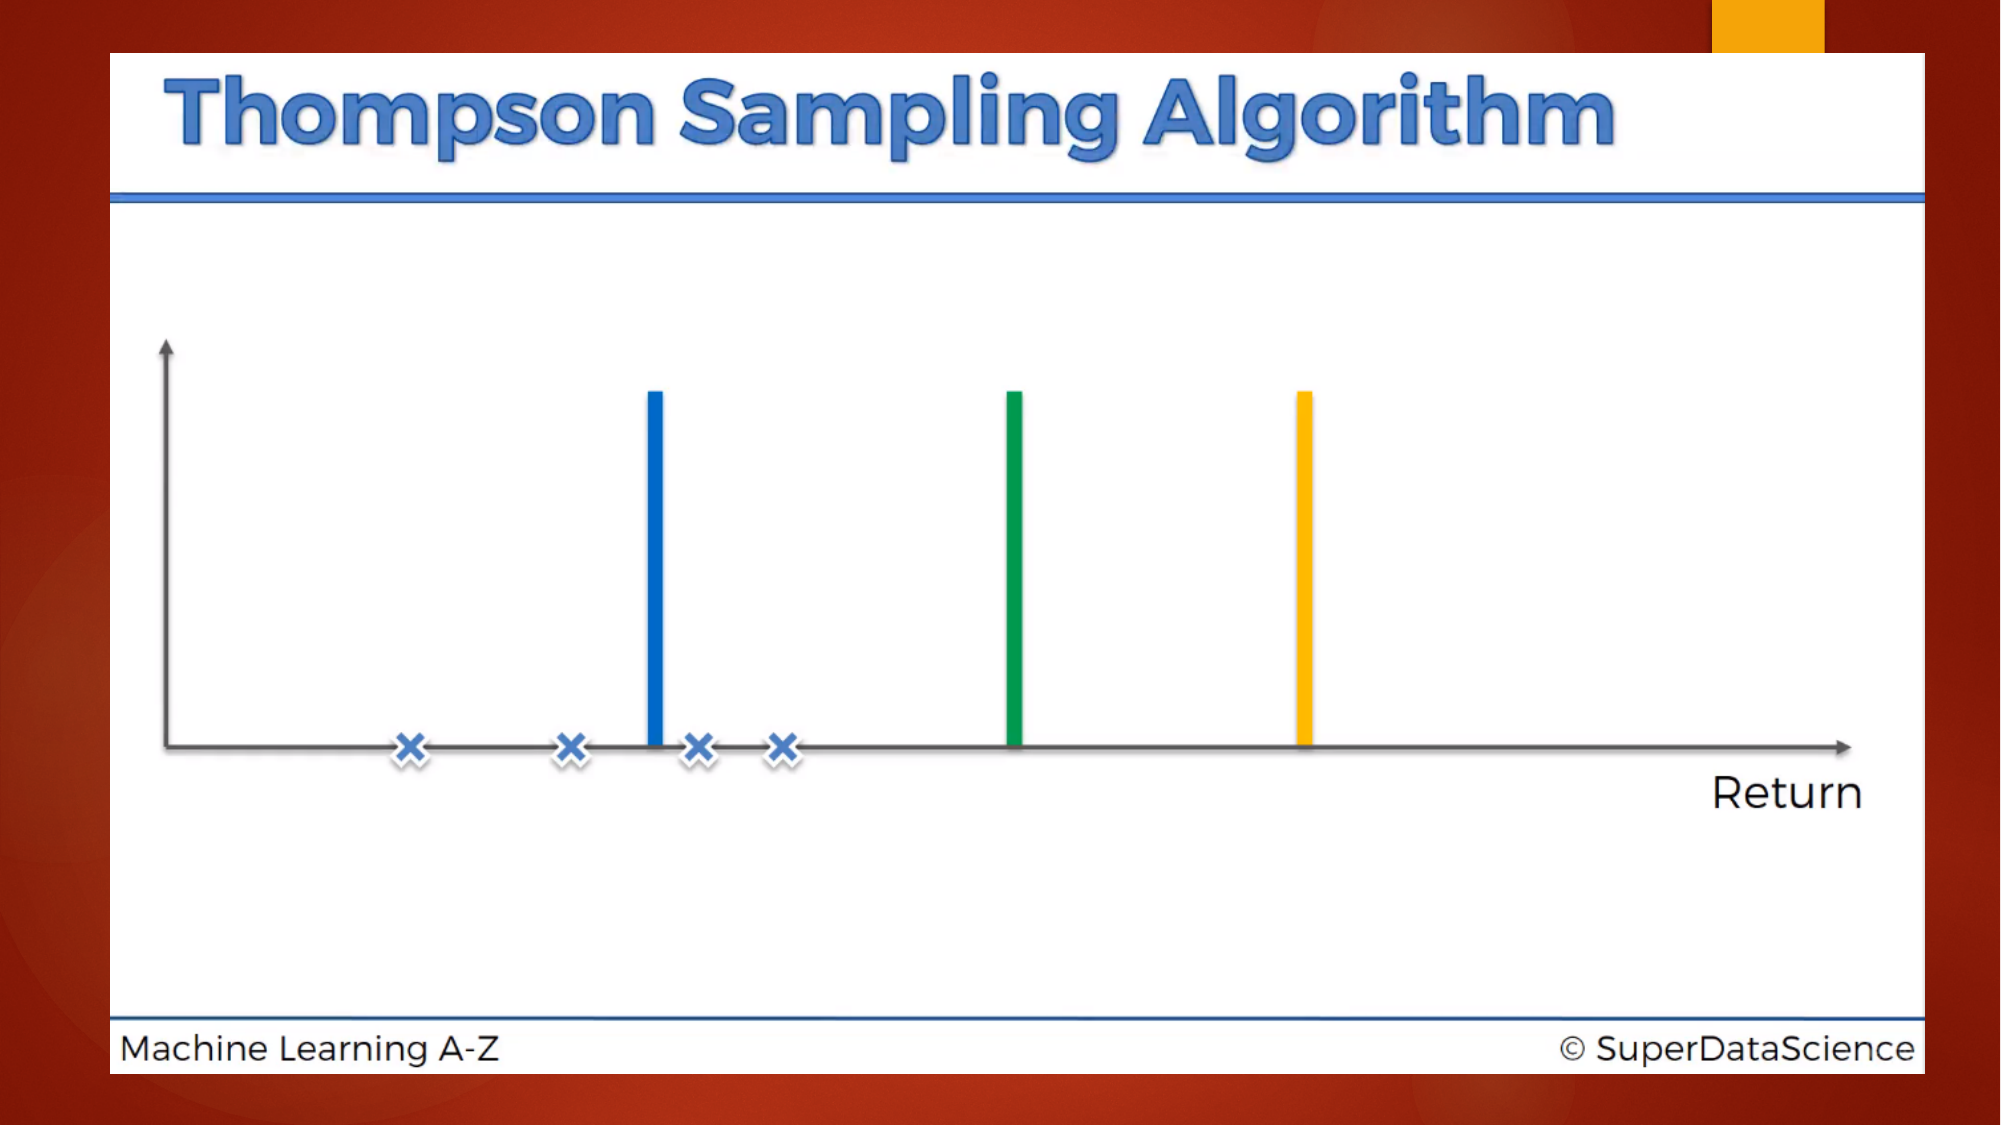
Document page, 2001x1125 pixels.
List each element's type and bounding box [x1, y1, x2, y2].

picture [109, 53, 1925, 1074]
